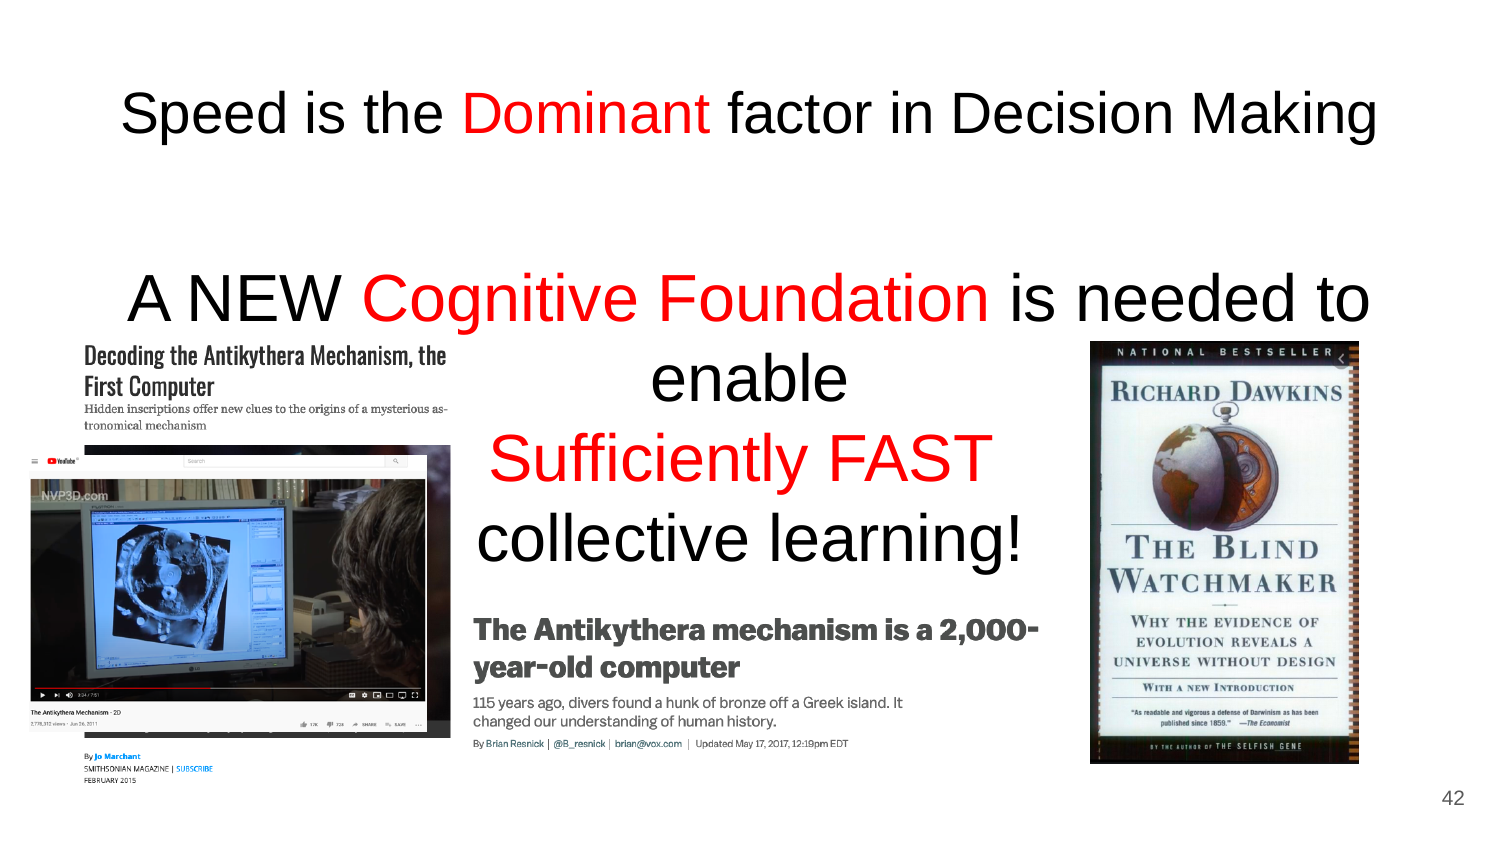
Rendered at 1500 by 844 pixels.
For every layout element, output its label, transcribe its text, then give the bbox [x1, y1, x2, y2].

slide_number 42 [1389, 764, 1480, 830]
picture [1090, 341, 1359, 764]
text_box A NEW Cognitive Foundation is needed to enable Sufficiently FAST collective learning! [125, 255, 1375, 576]
title Speed is the Dominant factor in Decision Making [51, 60, 1449, 155]
picture [29, 325, 1049, 794]
